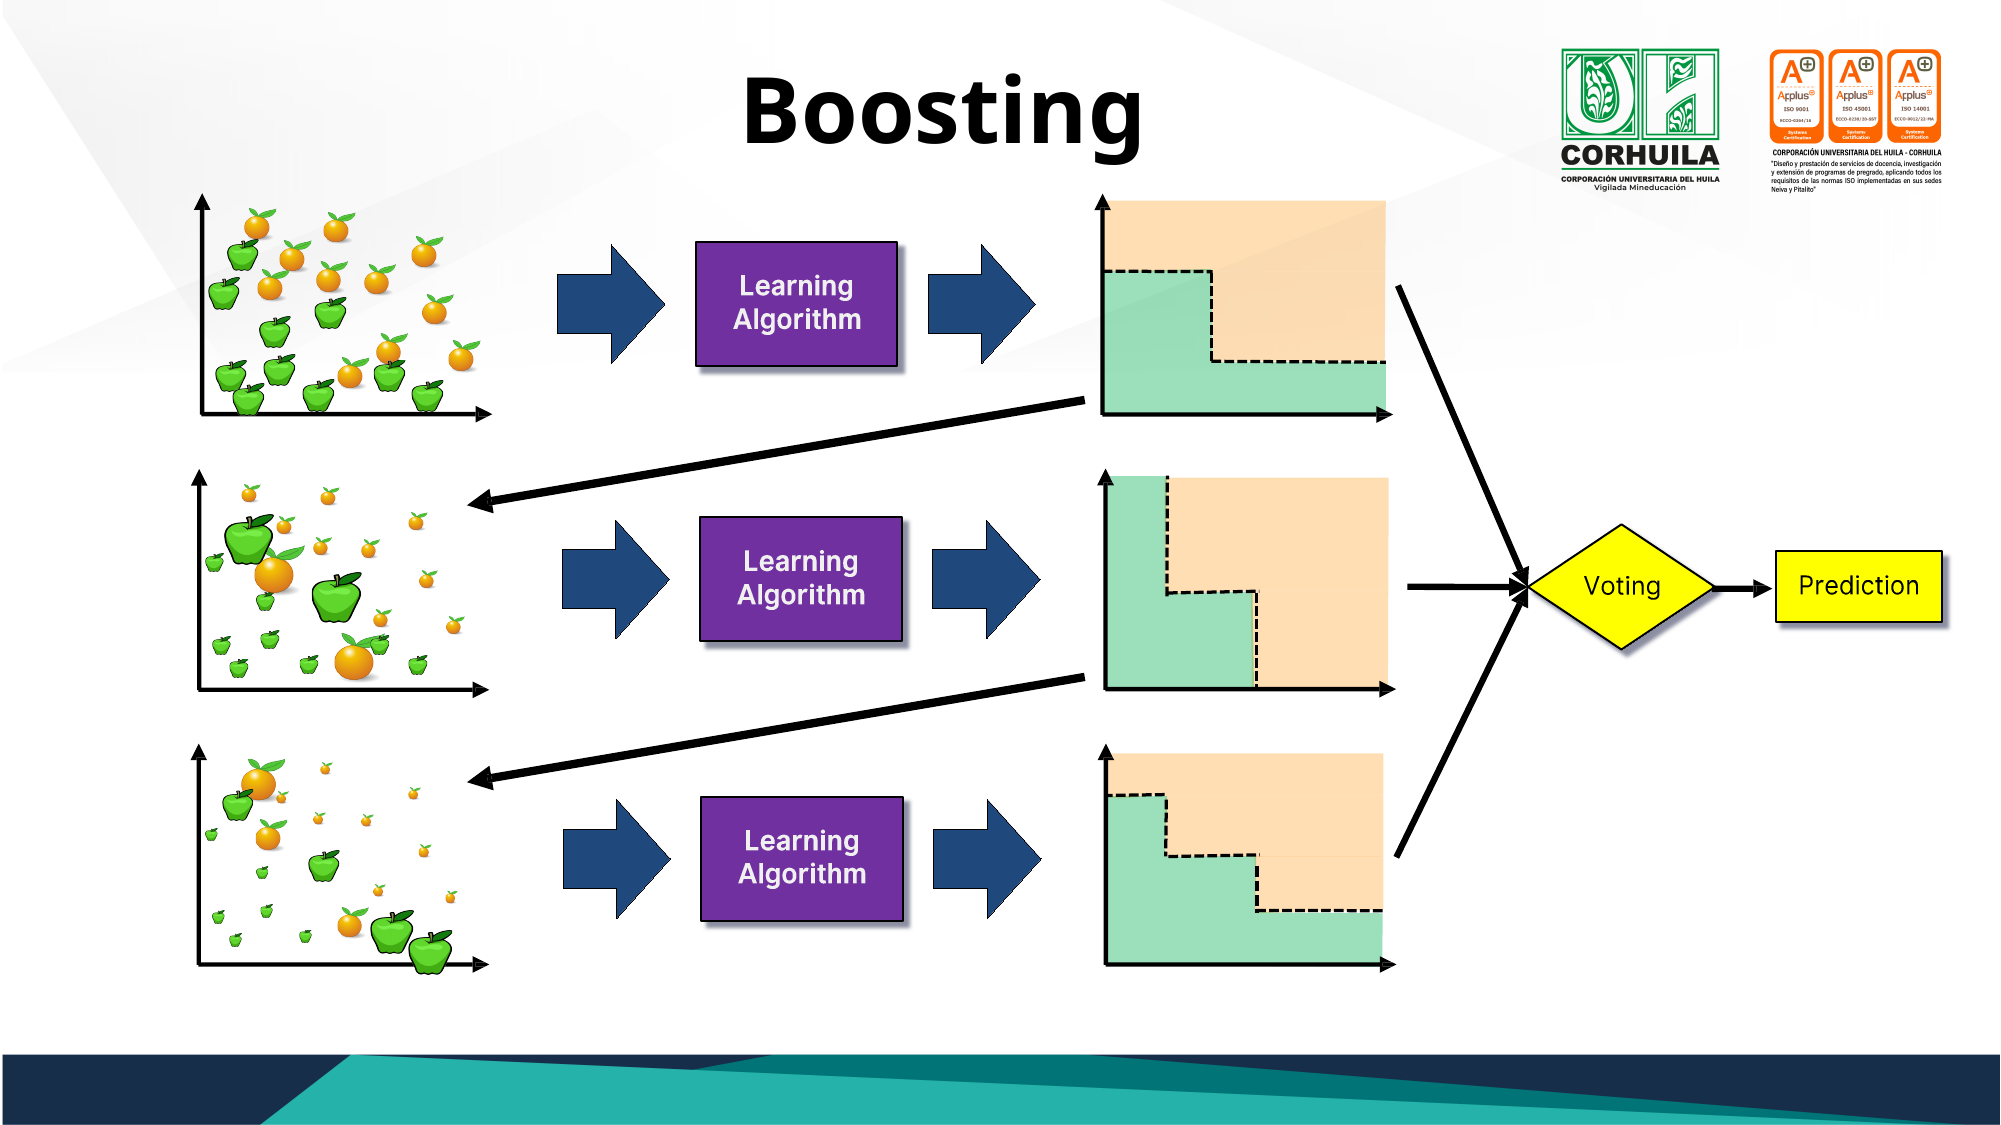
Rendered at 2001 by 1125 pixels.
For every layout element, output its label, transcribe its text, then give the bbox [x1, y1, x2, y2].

text_box [299, 930, 312, 943]
text_box [198, 962, 408, 967]
text_box [229, 933, 242, 947]
text_box [276, 791, 289, 804]
text_box [695, 241, 910, 379]
text_box [701, 796, 915, 933]
text_box [320, 762, 333, 775]
text_box [418, 844, 432, 858]
text_box [257, 269, 290, 302]
text_box [256, 866, 269, 879]
text_box [1094, 193, 1111, 415]
text_box [743, 541, 881, 582]
text_box [1102, 406, 1394, 423]
text_box [193, 193, 211, 415]
text_box [260, 904, 273, 918]
text_box [1527, 589, 1727, 662]
title Boosting [114, 20, 1772, 207]
text_box [1105, 200, 1386, 362]
text_box [208, 277, 240, 310]
text_box [373, 609, 392, 628]
text_box [241, 759, 286, 803]
text_box [190, 468, 208, 691]
text_box [1105, 680, 1397, 698]
text_box [302, 379, 335, 412]
text_box [259, 316, 291, 348]
text_box [928, 244, 1036, 364]
text_box [453, 956, 490, 973]
text_box [308, 850, 340, 882]
text_box [408, 930, 453, 975]
text_box [337, 907, 369, 939]
text_box [1798, 566, 1932, 604]
text_box [1783, 563, 1946, 628]
text_box [419, 570, 438, 589]
text_box [337, 357, 370, 390]
text_box [739, 266, 876, 299]
text_box [370, 910, 414, 954]
text_box [700, 516, 914, 654]
text_box [241, 484, 261, 503]
text_box [227, 239, 259, 272]
text_box [201, 405, 493, 423]
text_box [1527, 524, 1620, 586]
text_box [232, 383, 265, 416]
text_box [732, 299, 876, 340]
text_box [1097, 743, 1115, 965]
text_box [1583, 567, 1674, 604]
text_box [1108, 476, 1254, 686]
text_box [254, 545, 305, 596]
text_box [1528, 524, 1713, 650]
text_box [408, 655, 428, 675]
text_box [557, 244, 665, 364]
text_box [263, 354, 296, 386]
text_box [1395, 284, 1529, 586]
text_box [364, 264, 396, 296]
text_box [229, 659, 249, 678]
text_box [445, 891, 458, 904]
text_box [190, 743, 208, 965]
text_box [299, 655, 319, 674]
text_box [448, 340, 481, 373]
text_box [737, 854, 881, 894]
text_box [563, 799, 671, 919]
text_box [222, 789, 254, 821]
text_box [411, 380, 444, 412]
text_box [313, 812, 326, 825]
text_box [1774, 550, 1955, 635]
text_box [1775, 551, 1942, 622]
text_box [376, 333, 408, 366]
picture [0, 0, 2000, 1125]
text_box [212, 636, 231, 655]
text_box [1568, 615, 1589, 629]
text_box [700, 517, 903, 642]
text_box [466, 672, 1086, 791]
text_box [1711, 579, 1773, 599]
text_box [205, 553, 224, 572]
text_box [334, 633, 385, 683]
text_box [701, 796, 903, 921]
text_box [1654, 607, 1687, 629]
text_box [932, 520, 1041, 639]
text_box [320, 487, 340, 506]
text_box [276, 516, 296, 535]
text_box [1109, 796, 1383, 962]
text_box [323, 212, 356, 244]
text_box [736, 575, 880, 615]
text_box [215, 360, 247, 392]
text_box [361, 814, 374, 827]
text_box [256, 596, 275, 611]
text_box [933, 799, 1042, 919]
text_box [1105, 956, 1397, 973]
text_box [1393, 587, 1529, 859]
text_box [212, 910, 225, 924]
text_box [313, 537, 332, 556]
text_box [411, 236, 444, 269]
text_box [408, 787, 421, 800]
text_box [311, 572, 362, 623]
text_box [695, 242, 898, 367]
text_box [373, 360, 406, 392]
text_box [1109, 753, 1384, 910]
text_box [205, 828, 218, 841]
text_box [314, 297, 347, 329]
text_box [198, 681, 490, 699]
text_box [744, 821, 882, 861]
text_box [1407, 577, 1529, 597]
text_box [466, 395, 1086, 514]
text_box [279, 240, 312, 273]
text_box [370, 635, 390, 655]
text_box [562, 520, 670, 639]
text_box [1097, 468, 1114, 690]
text_box [1623, 524, 1727, 585]
text_box [260, 630, 280, 649]
text_box [244, 208, 277, 241]
text_box [1105, 272, 1386, 412]
text_box [1167, 477, 1389, 686]
text_box [316, 261, 348, 294]
text_box [408, 512, 428, 531]
text_box [255, 819, 288, 852]
text_box [361, 539, 380, 559]
text_box [373, 884, 386, 897]
text_box [422, 294, 454, 326]
text_box [224, 514, 274, 565]
text_box [446, 616, 465, 635]
